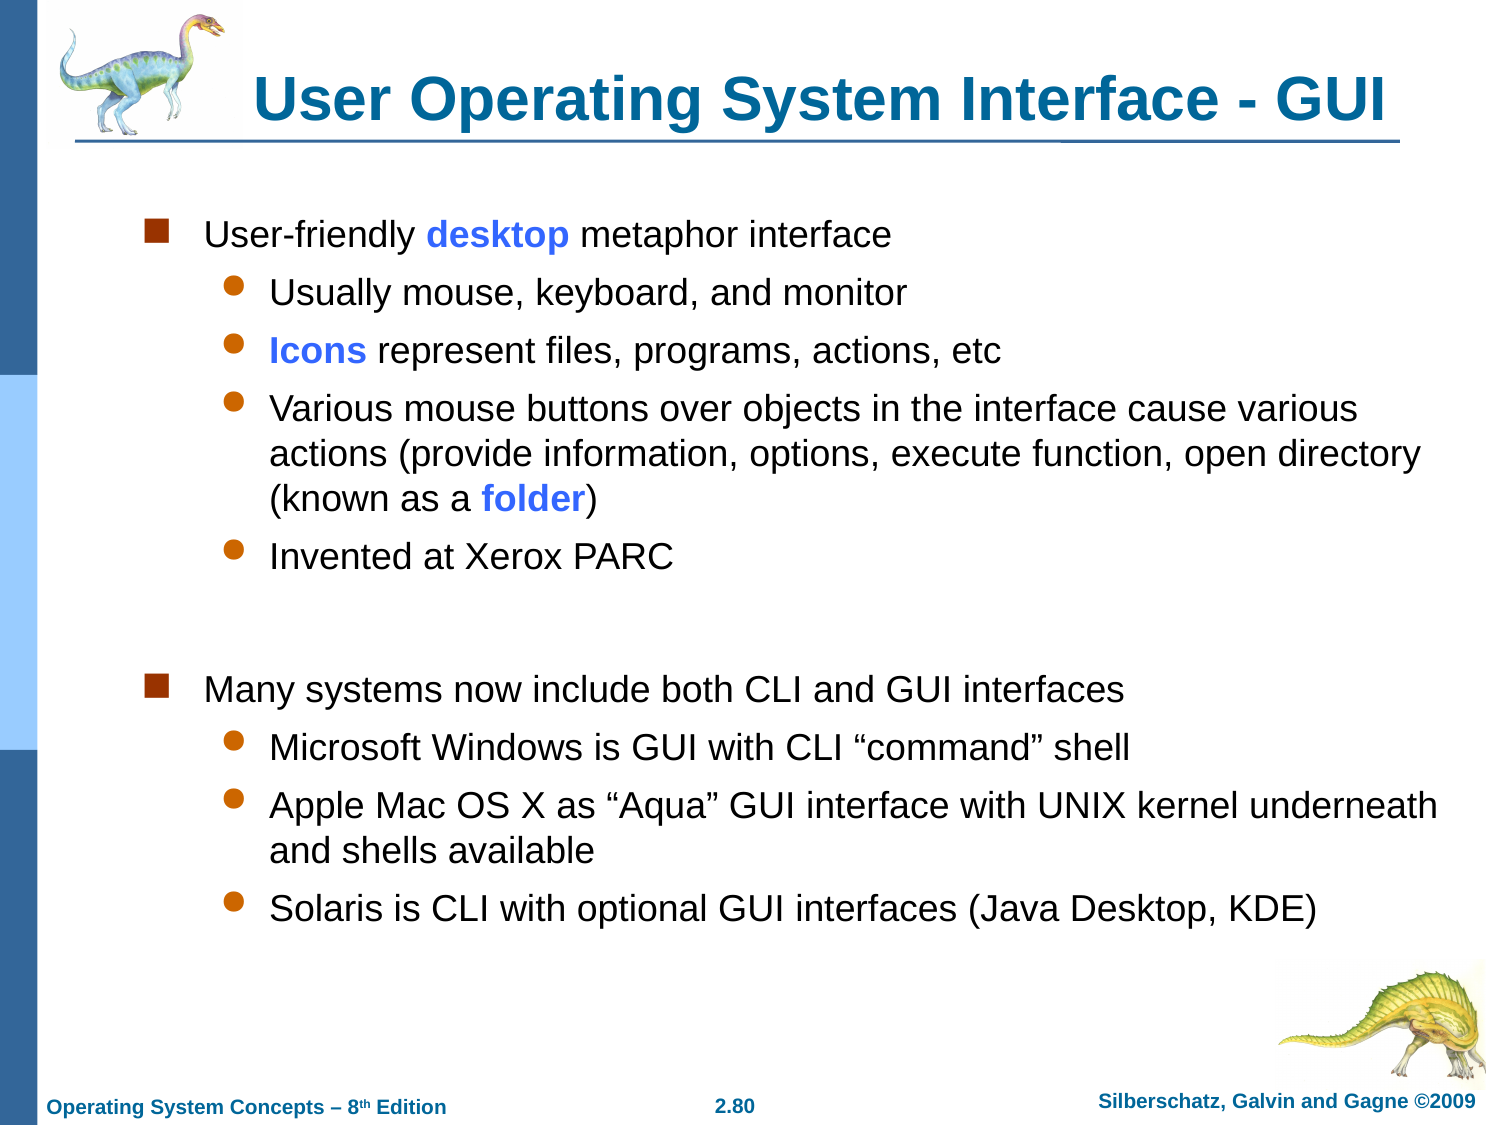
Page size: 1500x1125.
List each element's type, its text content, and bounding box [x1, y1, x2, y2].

picture [1275, 959, 1486, 1090]
title User Operating System Interface - GUI [145, 45, 1496, 141]
picture [46, 0, 243, 149]
list User-friendly desktop metaphor interface Usually mouse, keyboard, and monitor Icons represent files, programs, actions, etc Various mouse buttons over objects in the interface cause various actions (provide information, options, execute function, open directory (known as a folder) Invented at Xerox PARC Many systems now include both CLI and GUI interfaces Microsoft Windows is GUI with CLI “command” shell Apple Mac OS X as “Aqua” GUI interface with UNIX kernel underneath and shells available Solaris is CLI with optional GUI interfaces (Java Desktop, KDE) [132, 202, 1483, 946]
